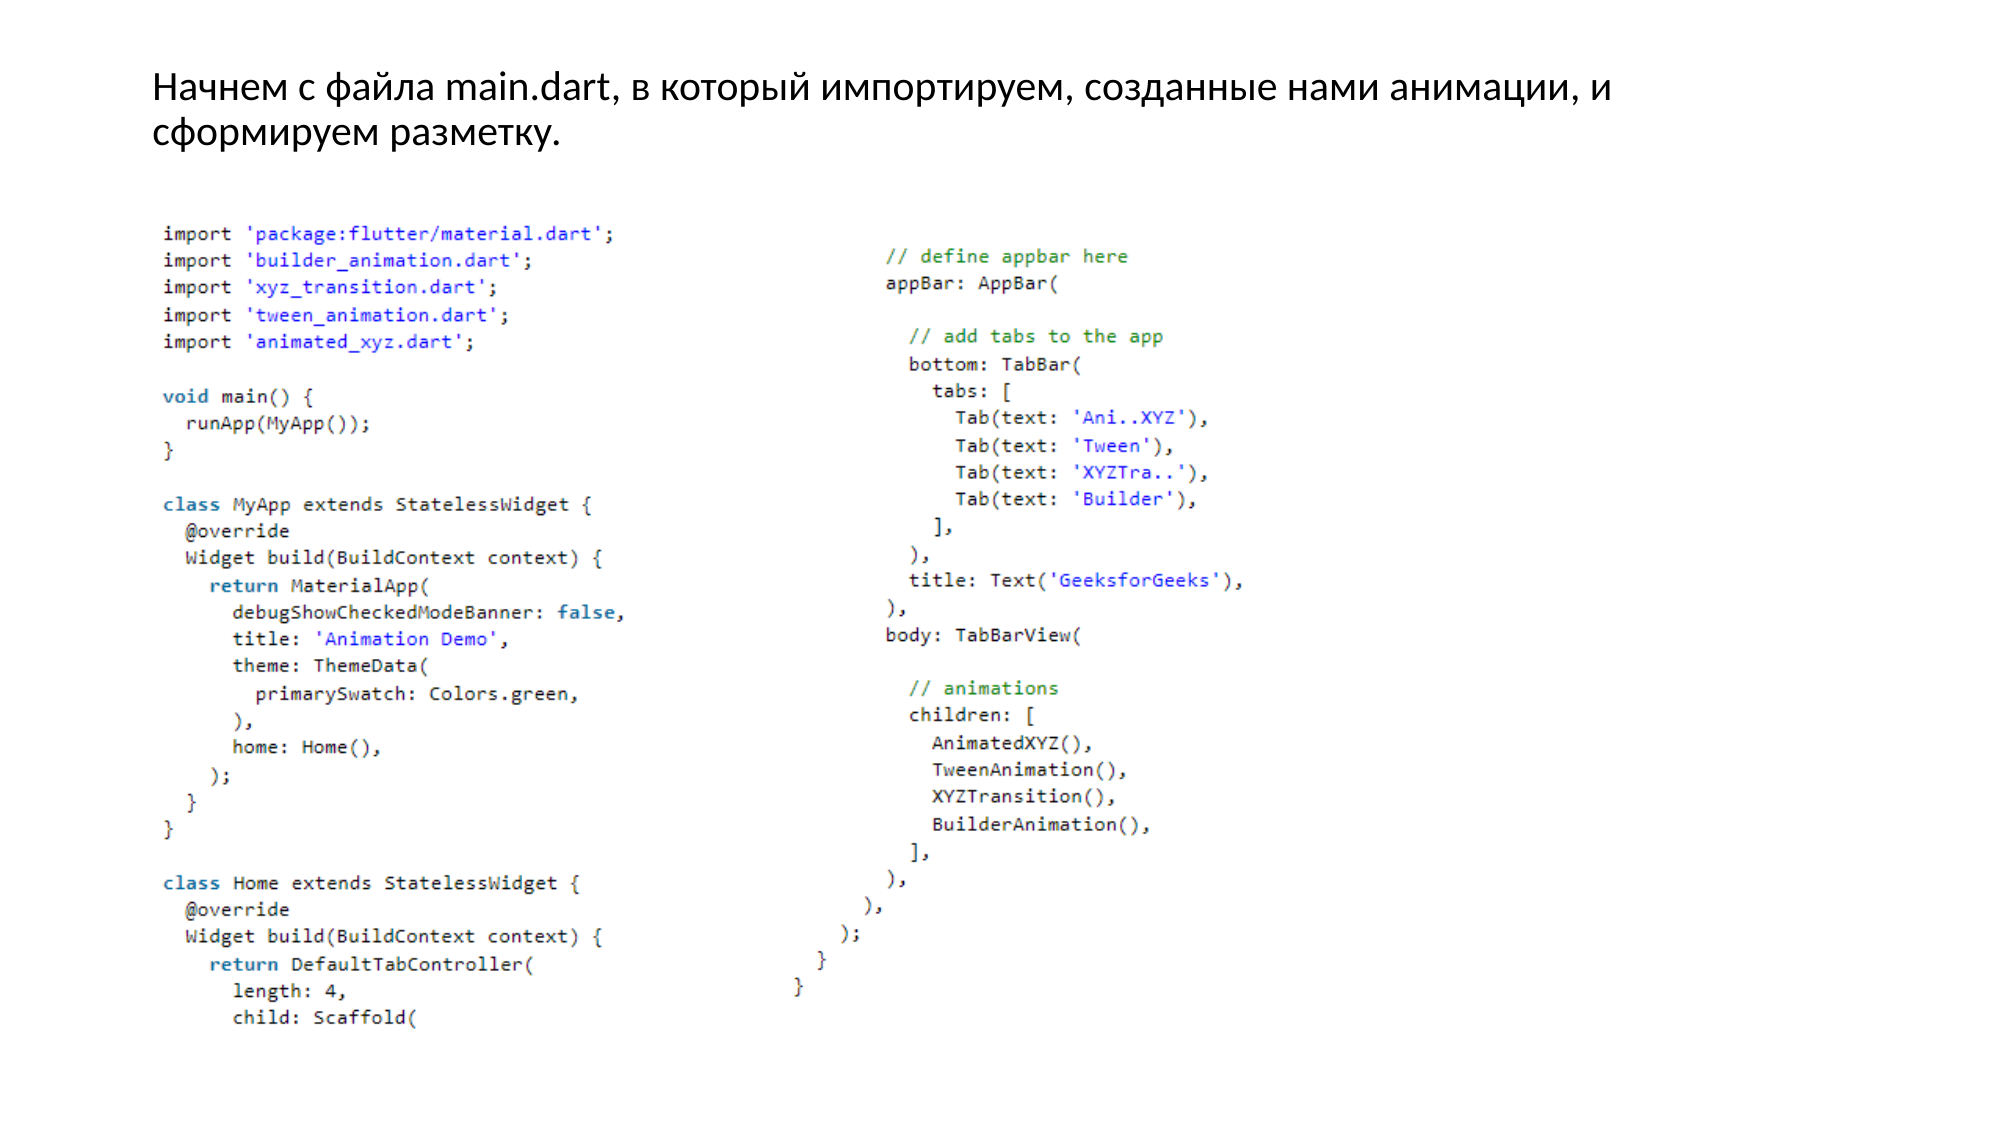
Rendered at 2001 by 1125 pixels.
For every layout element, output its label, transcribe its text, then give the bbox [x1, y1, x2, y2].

picture [773, 230, 1285, 1014]
picture [157, 209, 754, 1046]
list Начнем с файла main.dart, в который импортируем, созданные нами анимации, и сформируем разметку. [137, 57, 1863, 1014]
